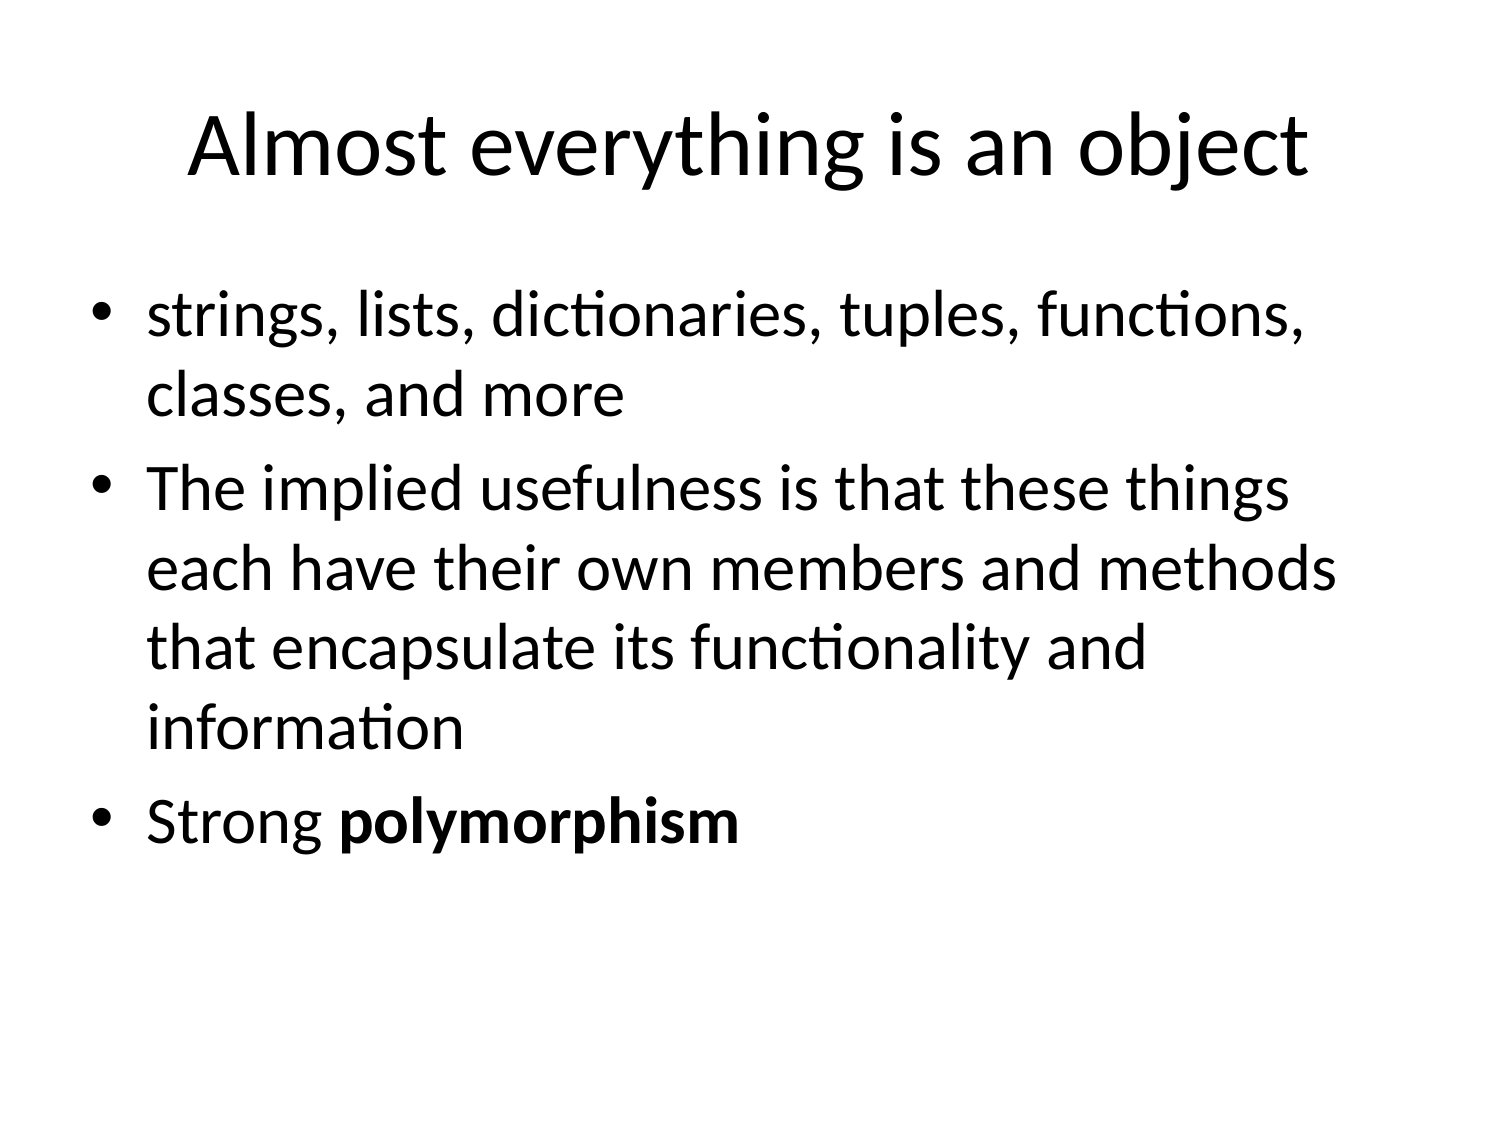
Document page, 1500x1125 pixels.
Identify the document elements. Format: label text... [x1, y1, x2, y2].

list strings, lists, dictionaries, tuples, functions, classes, and more The implied usefulness is that these things each have their own members and methods that encapsulate its functionality and information Strong polymorphism [75, 262, 1425, 1005]
title Almost everything is an object [75, 45, 1425, 233]
